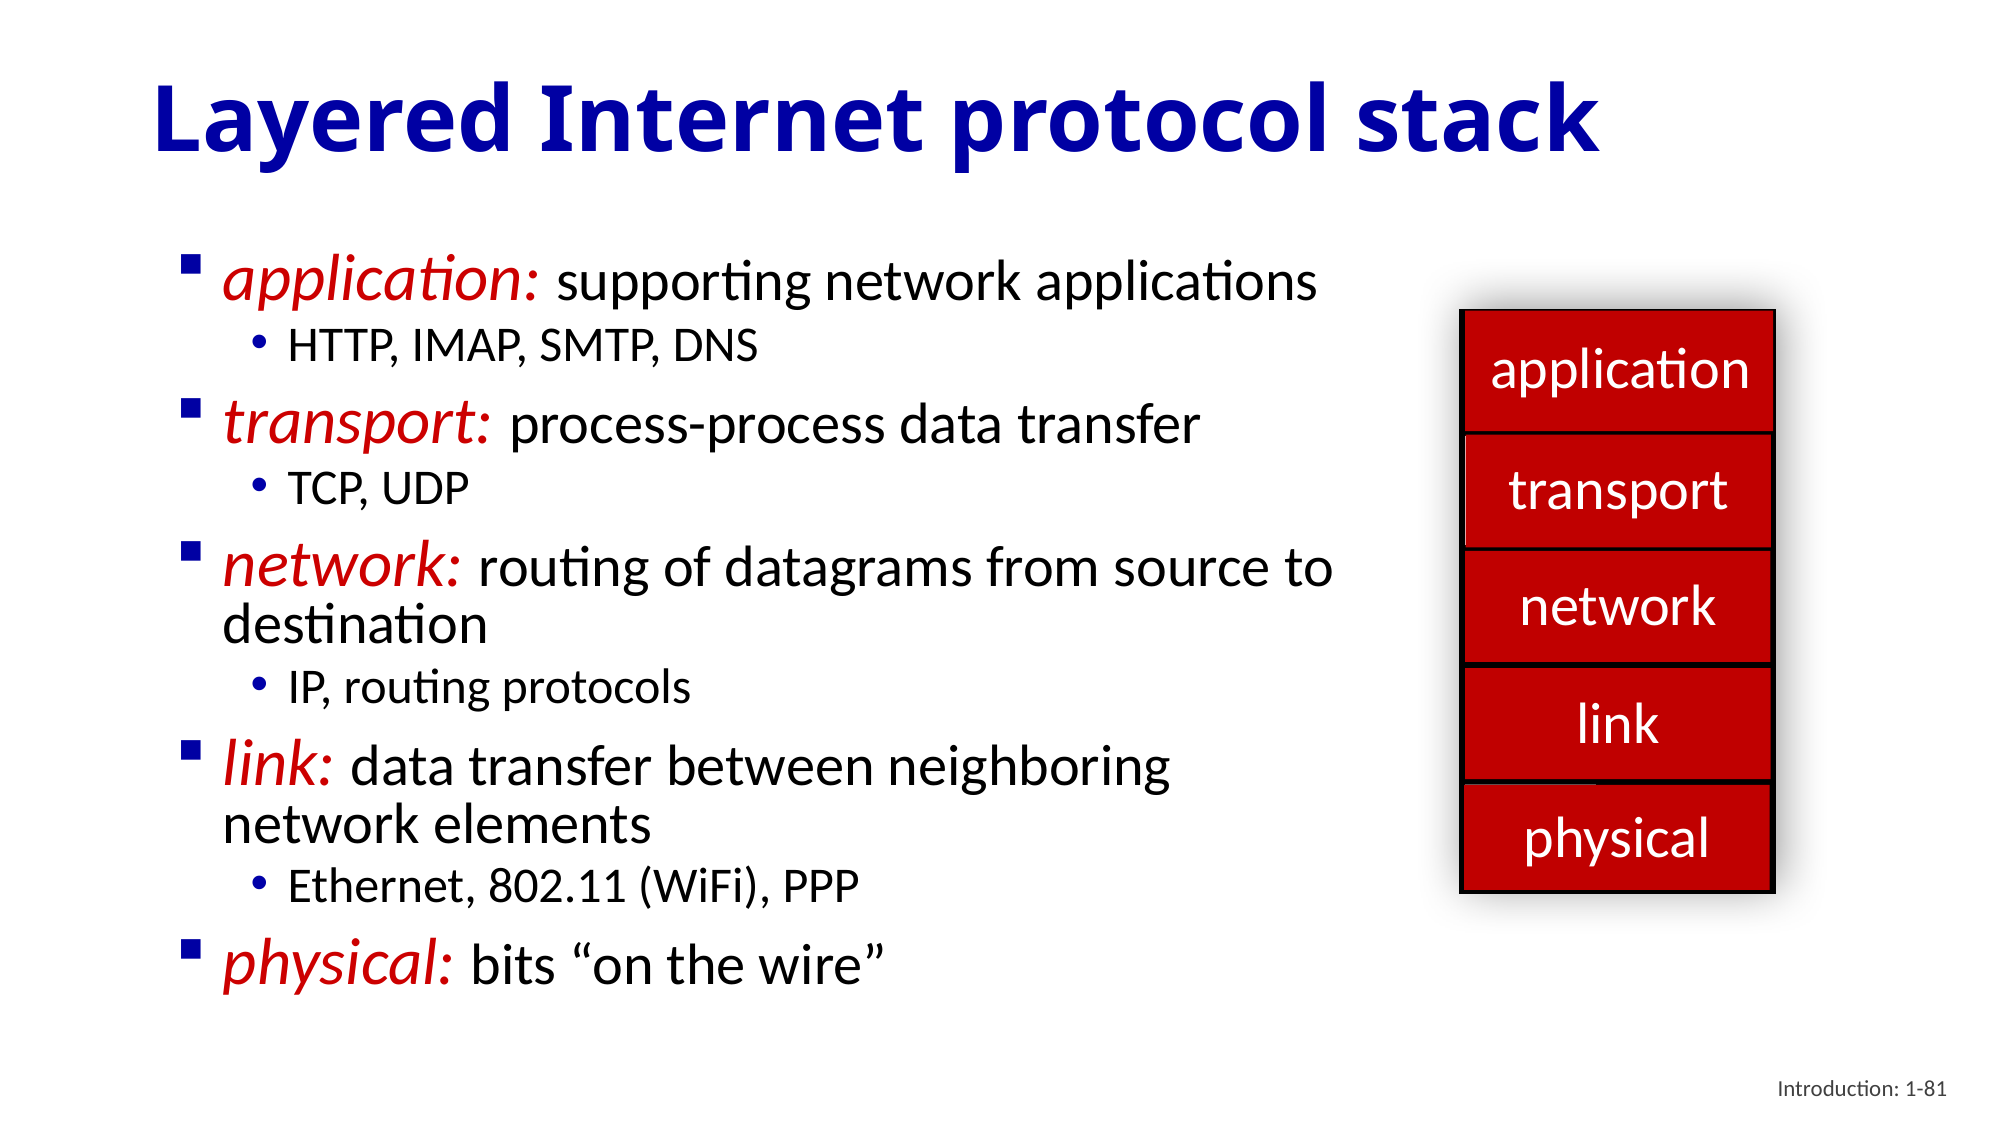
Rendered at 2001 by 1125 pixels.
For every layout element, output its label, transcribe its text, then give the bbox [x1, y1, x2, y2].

text_box [1462, 432, 1773, 892]
slide_number Introduction: 1-81 [1512, 1056, 1963, 1117]
title Layered Internet protocol stack [135, 47, 1861, 195]
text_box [1465, 550, 1771, 662]
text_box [1465, 434, 1771, 548]
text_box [1465, 667, 1771, 780]
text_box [1465, 310, 1774, 432]
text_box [1464, 784, 1770, 890]
text_box application: supporting network applications HTTP, IMAP, SMTP, DNS transport: process-process data transfer TCP, UDP network: routing of datagrams from source to destination IP, routing protocols link: data transfer between neighboring network elements Ethernet, 802.11 (WiFi), PPP physical: bits “on the wire” [160, 241, 1370, 1049]
